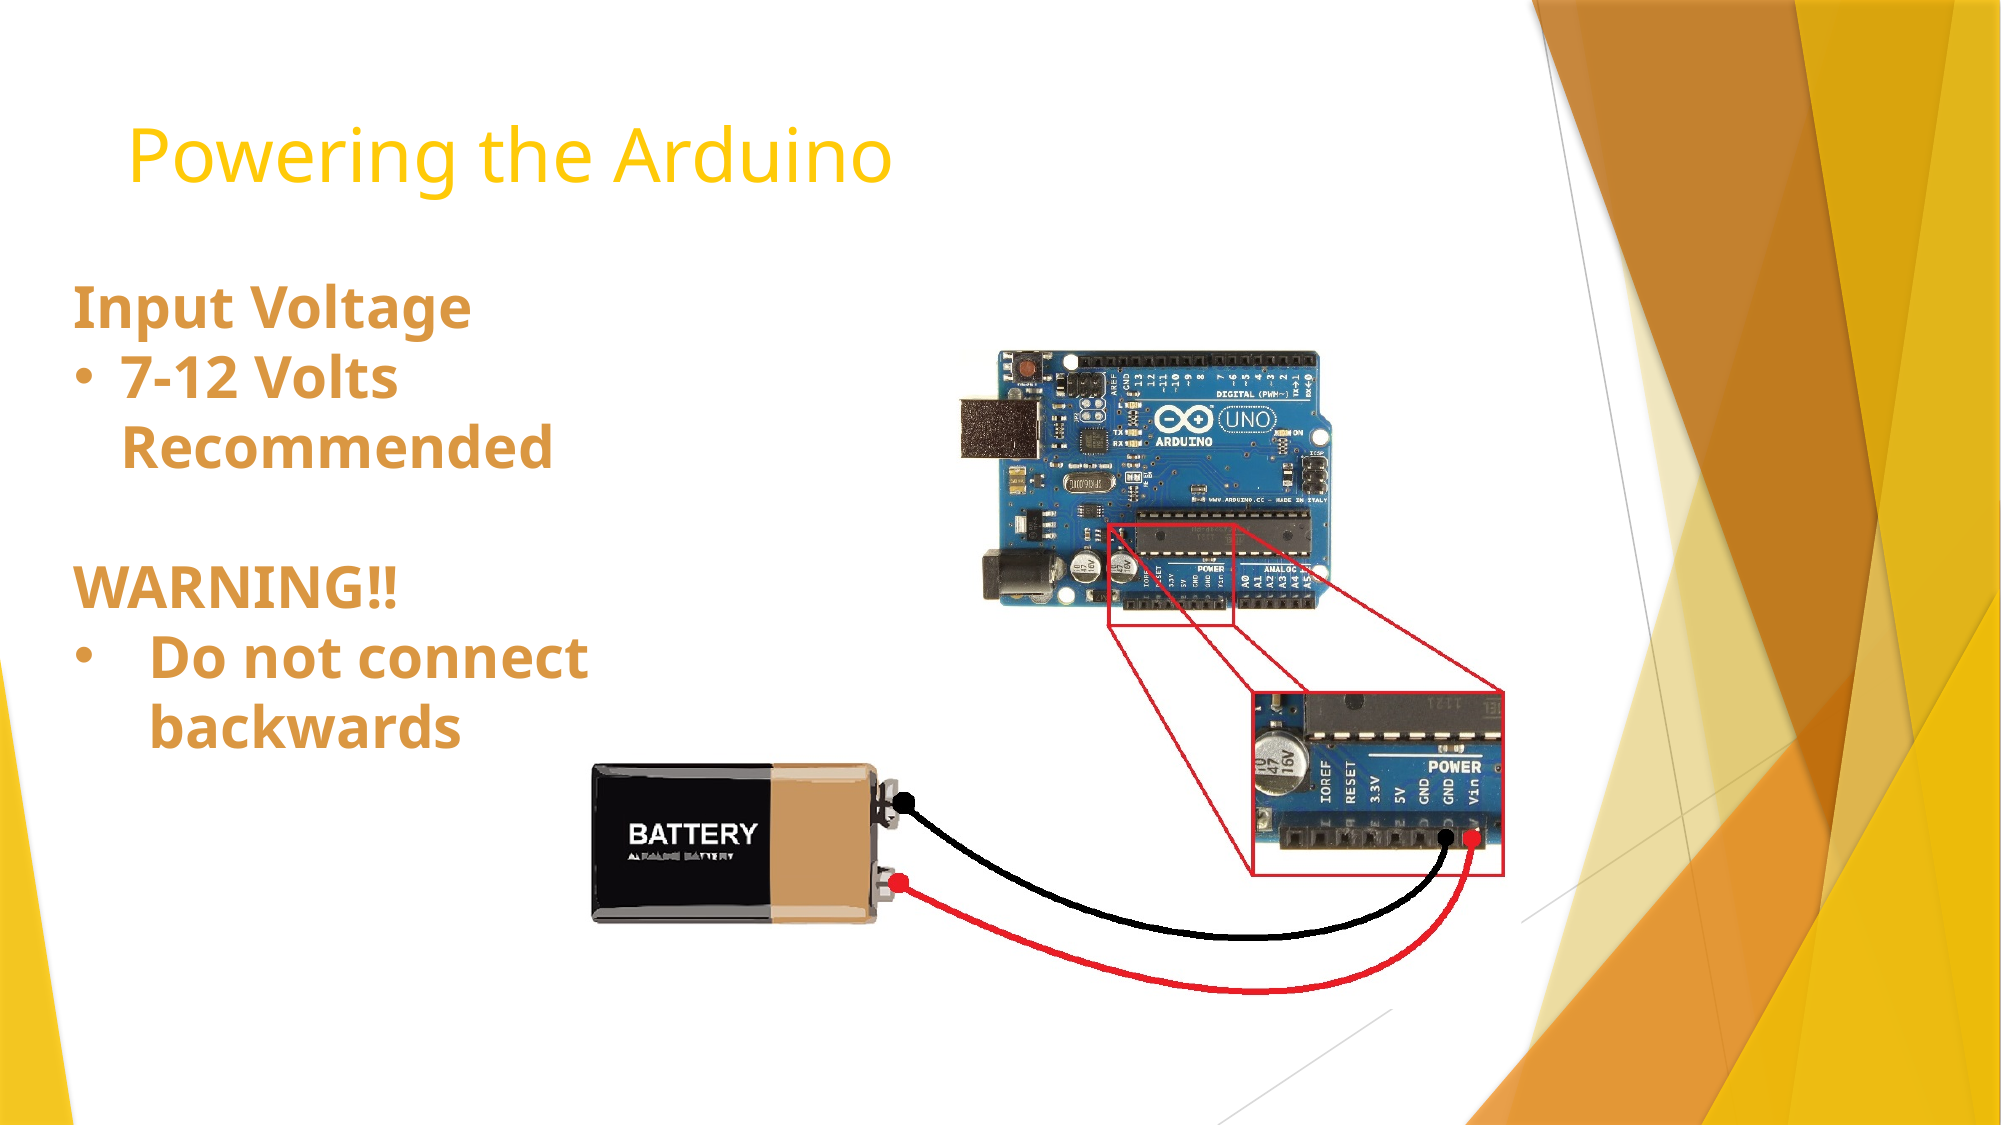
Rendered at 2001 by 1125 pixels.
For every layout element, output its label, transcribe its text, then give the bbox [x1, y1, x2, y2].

title Powering the Arduino [111, 99, 1522, 317]
text_box Input Voltage 7-12 Volts Recommended WARNING!! Do not connect backwards [58, 262, 753, 768]
picture [577, 330, 1522, 1009]
